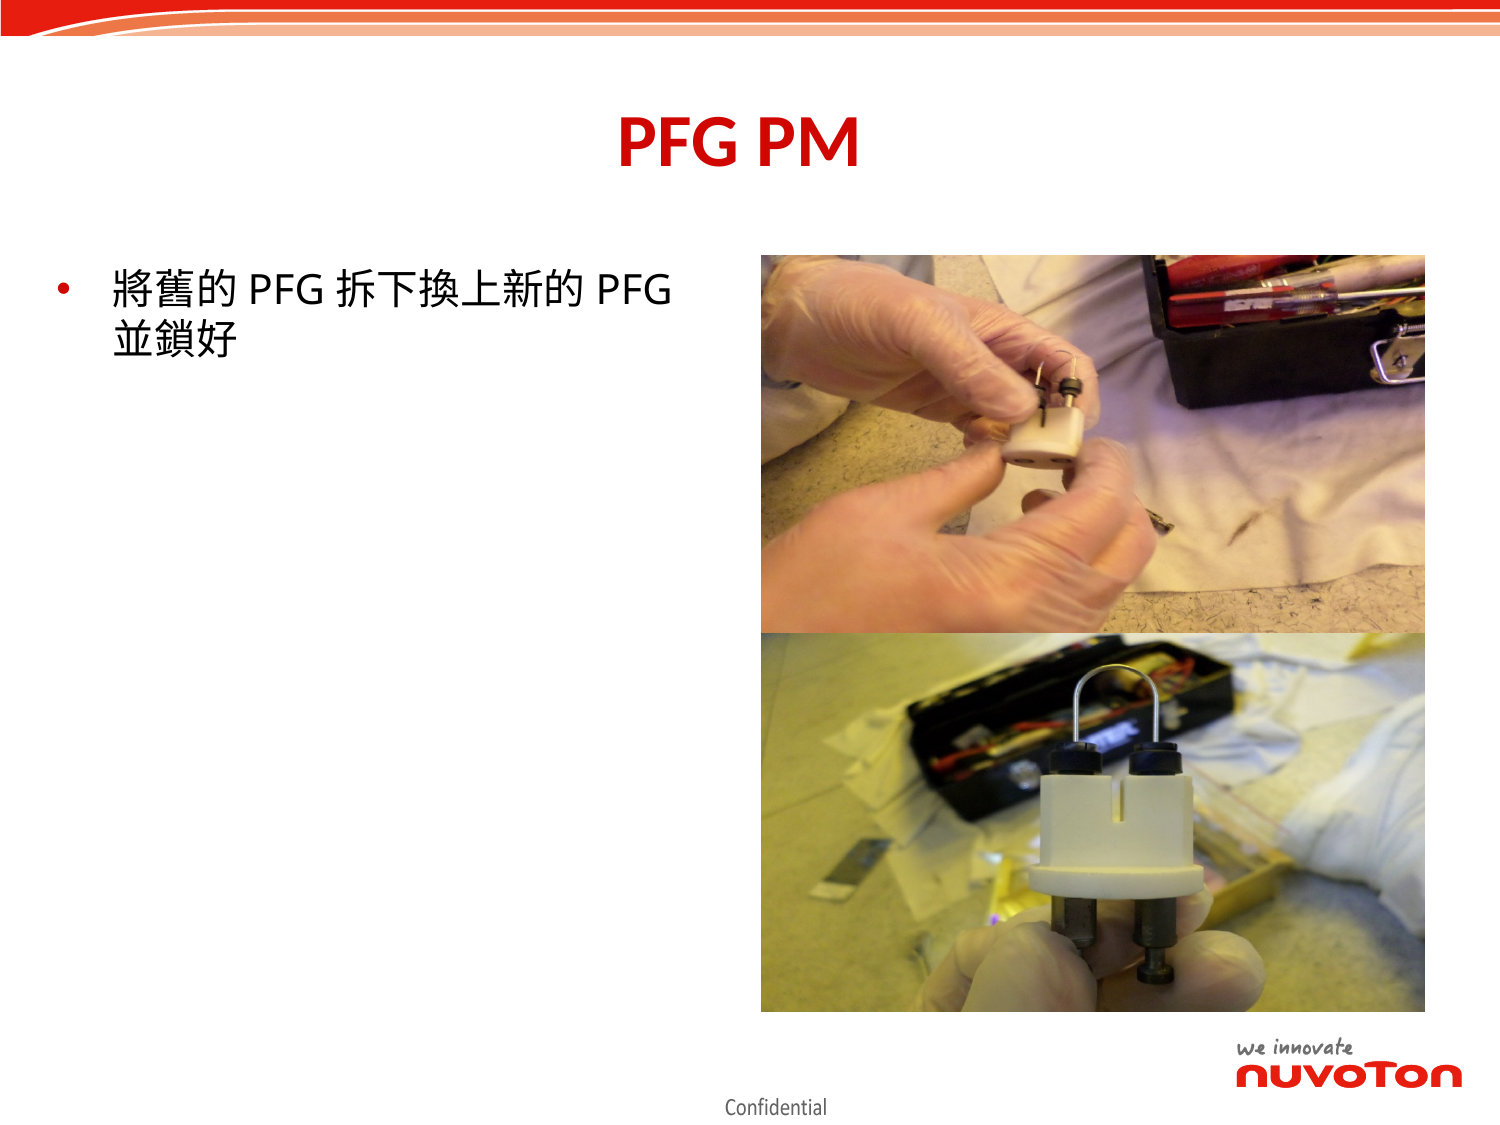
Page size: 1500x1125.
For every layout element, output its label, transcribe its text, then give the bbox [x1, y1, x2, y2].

picture [0, 0, 1500, 1125]
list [761, 255, 1425, 632]
list 將舊的PFG拆下換上新的PFG並鎖好 [41, 255, 740, 1010]
title PFG PM [64, 42, 1415, 231]
